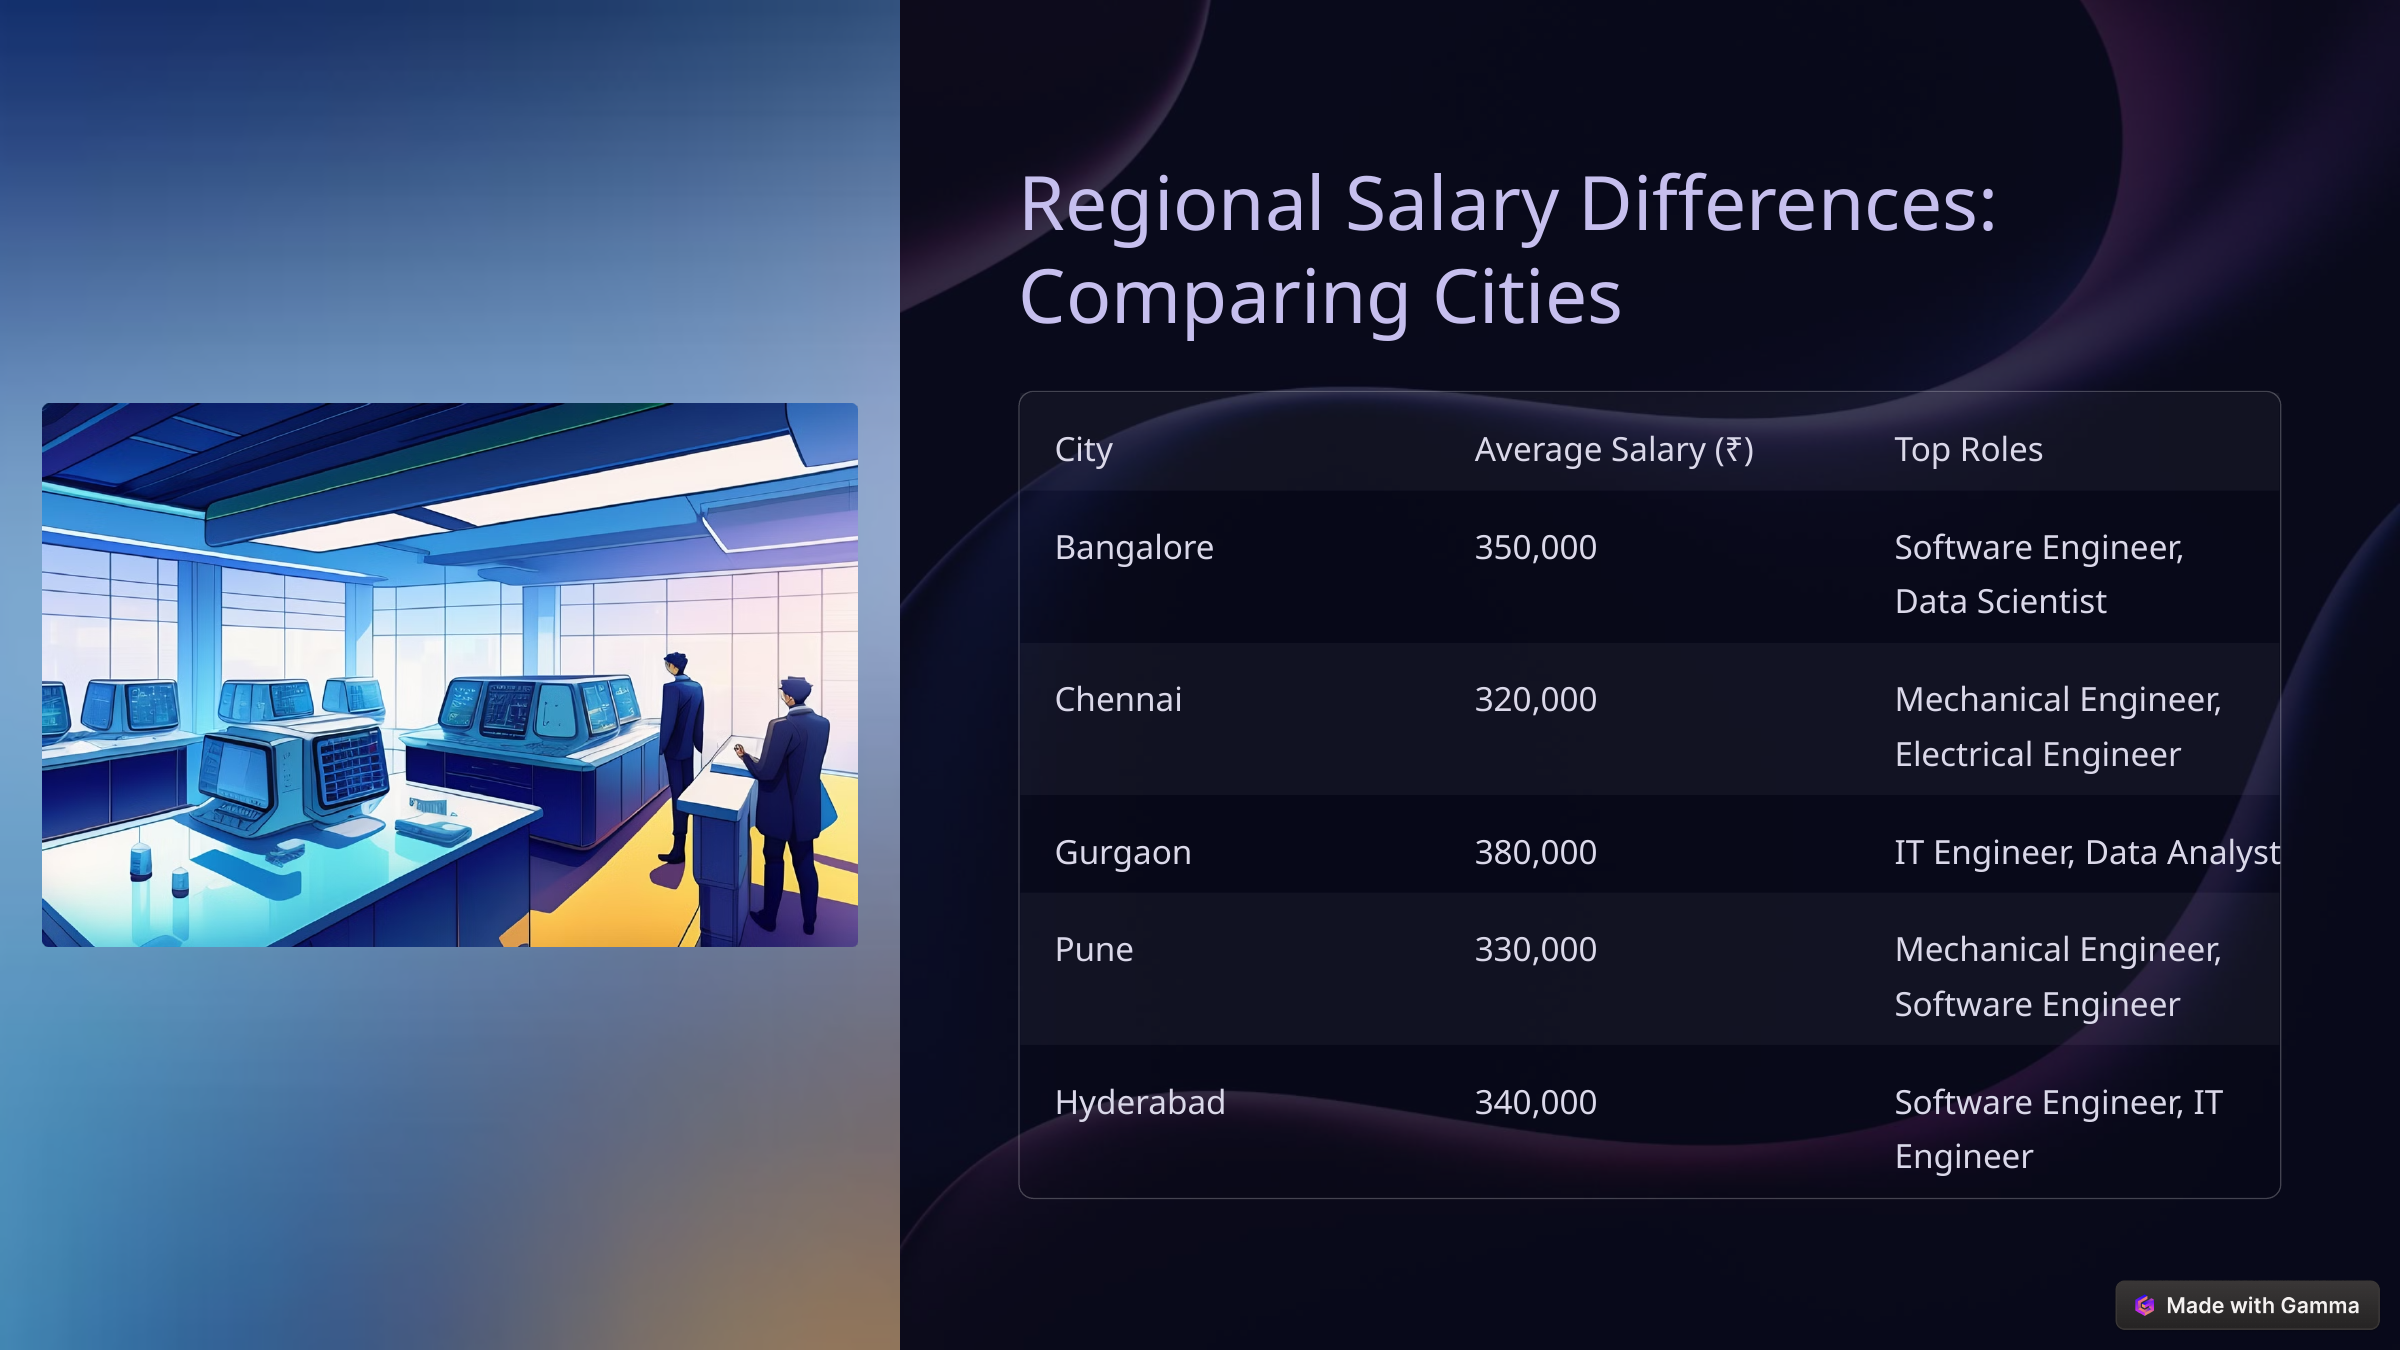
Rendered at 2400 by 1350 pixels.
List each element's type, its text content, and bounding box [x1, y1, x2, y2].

text_box Hyderabad [1054, 1066, 1406, 1122]
text_box Software Engineer, IT Engineer [1894, 1066, 2246, 1176]
text_box [1020, 795, 2280, 892]
text_box [1020, 892, 2280, 1044]
picture [0, 0, 900, 1350]
text_box 350,000 [1474, 512, 1826, 567]
text_box 340,000 [1474, 1066, 1826, 1122]
text_box Software Engineer, Data Scientist [1894, 512, 2246, 622]
text_box Mechanical Engineer, Electrical Engineer [1894, 664, 2246, 774]
text_box Mechanical Engineer, Software Engineer [1894, 914, 2246, 1024]
text_box [1020, 1044, 2280, 1198]
text_box [1020, 392, 2280, 490]
picture [2106, 1271, 2389, 1339]
text_box Top Roles [1894, 414, 2246, 469]
text_box City [1054, 414, 1406, 469]
text_box IT Engineer, Data Analyst [1894, 816, 2246, 872]
text_box [1020, 642, 2280, 795]
text_box Average Salary (₹) [1474, 414, 1826, 469]
text_box 320,000 [1474, 664, 1826, 719]
text_box 330,000 [1474, 914, 1826, 969]
text_box Regional Salary Differences: Comparing Cities [1019, 151, 2281, 341]
text_box Pune [1054, 914, 1406, 969]
text_box Gurgaon [1054, 816, 1406, 872]
text_box Chennai [1054, 664, 1406, 719]
text_box [1020, 490, 2280, 642]
text_box Bangalore [1054, 512, 1406, 567]
text_box 380,000 [1474, 816, 1826, 872]
